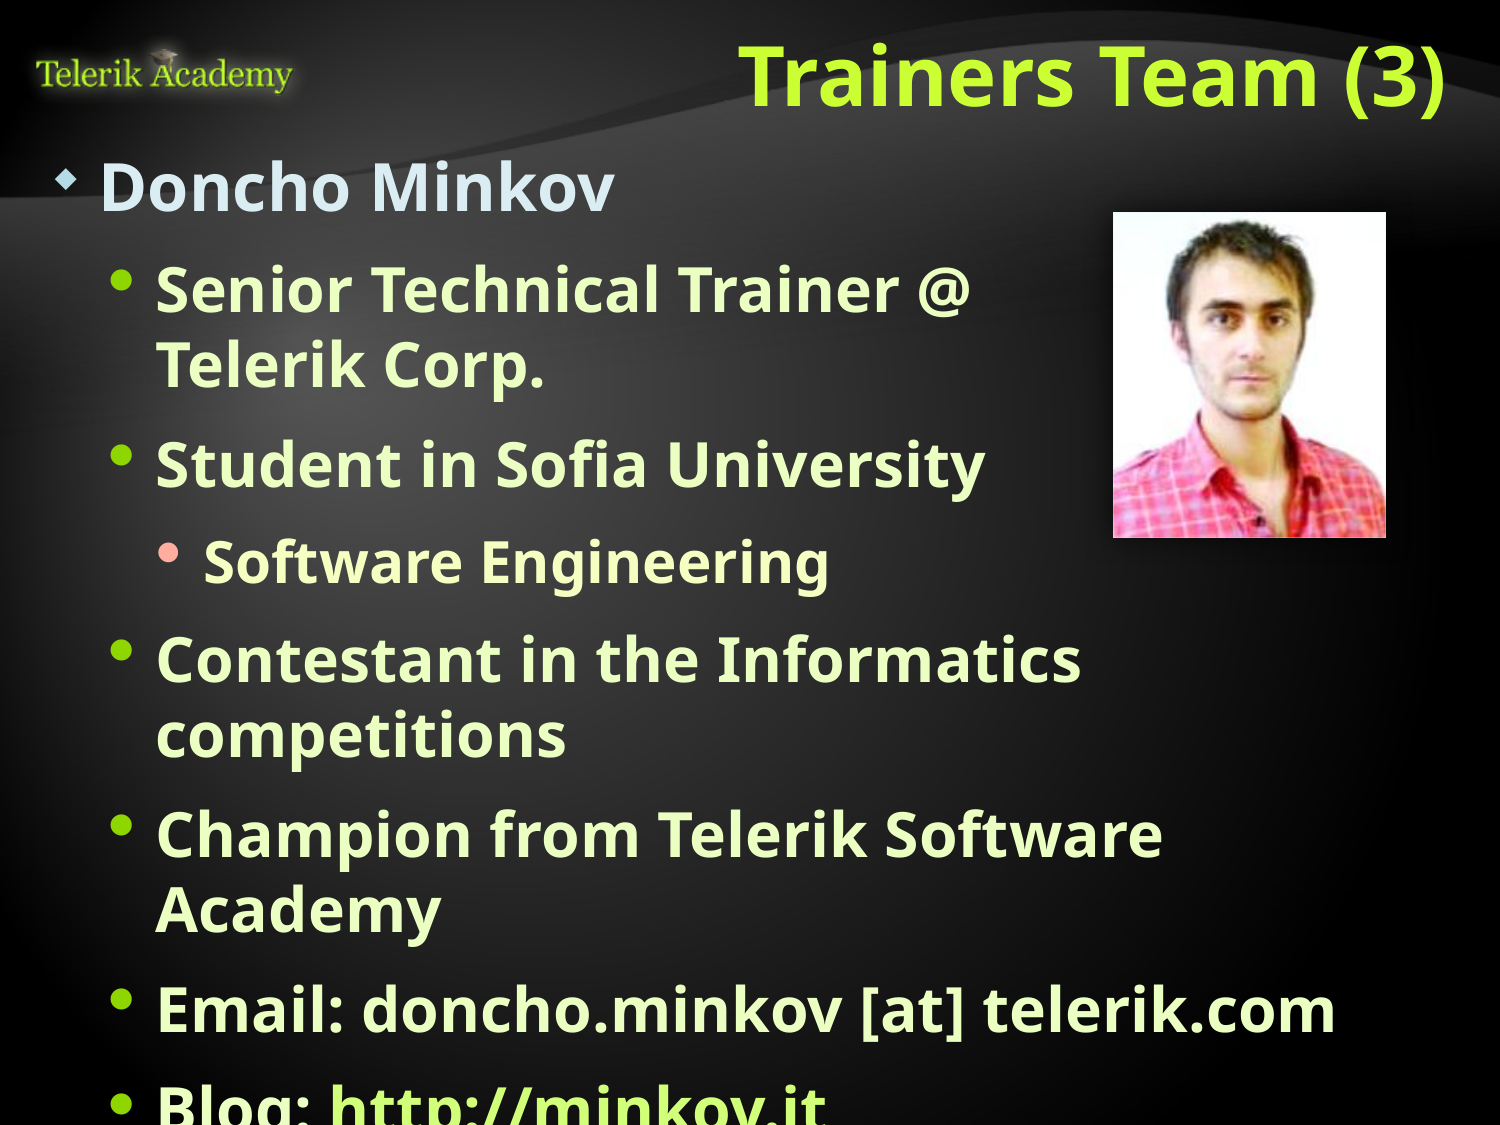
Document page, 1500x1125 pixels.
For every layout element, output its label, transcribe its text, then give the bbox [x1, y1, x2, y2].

picture [0, 0, 1500, 1125]
title Trainers Team (3) [300, 12, 1463, 137]
list Doncho Minkov Senior Technical Trainer @ Telerik Corp. Student in Sofia University Software Engineering Contestant in the Informatics competitions Champion from Telerik Software Academy Email: doncho.minkov [at] telerik.com Blog: http://minkov.it [37, 137, 1463, 1063]
